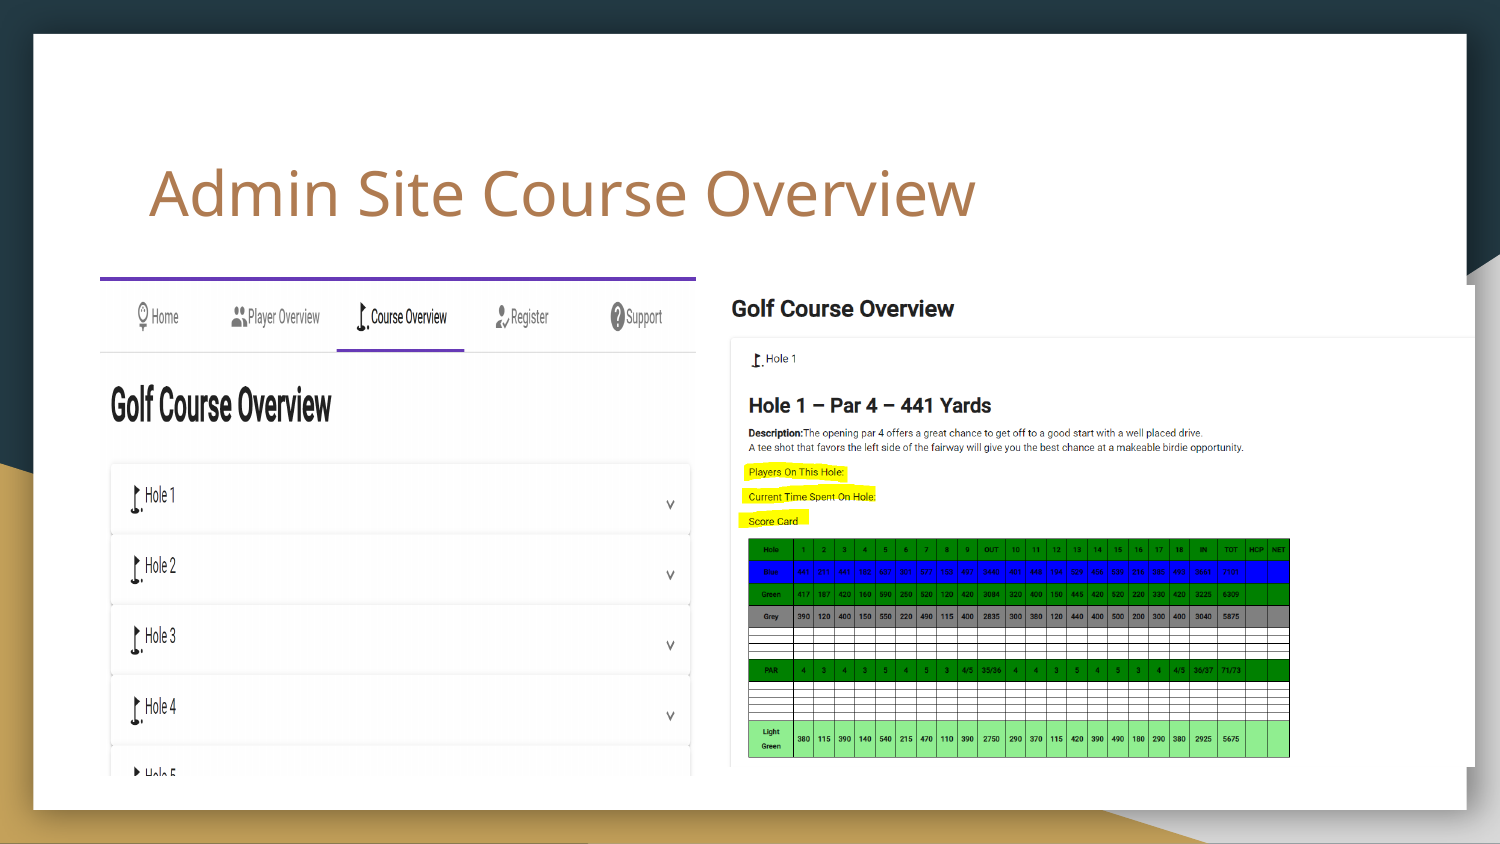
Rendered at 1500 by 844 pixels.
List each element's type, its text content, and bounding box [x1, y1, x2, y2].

title Admin Site Course Overview [134, 138, 1366, 296]
picture [100, 276, 696, 776]
picture [720, 285, 1476, 768]
